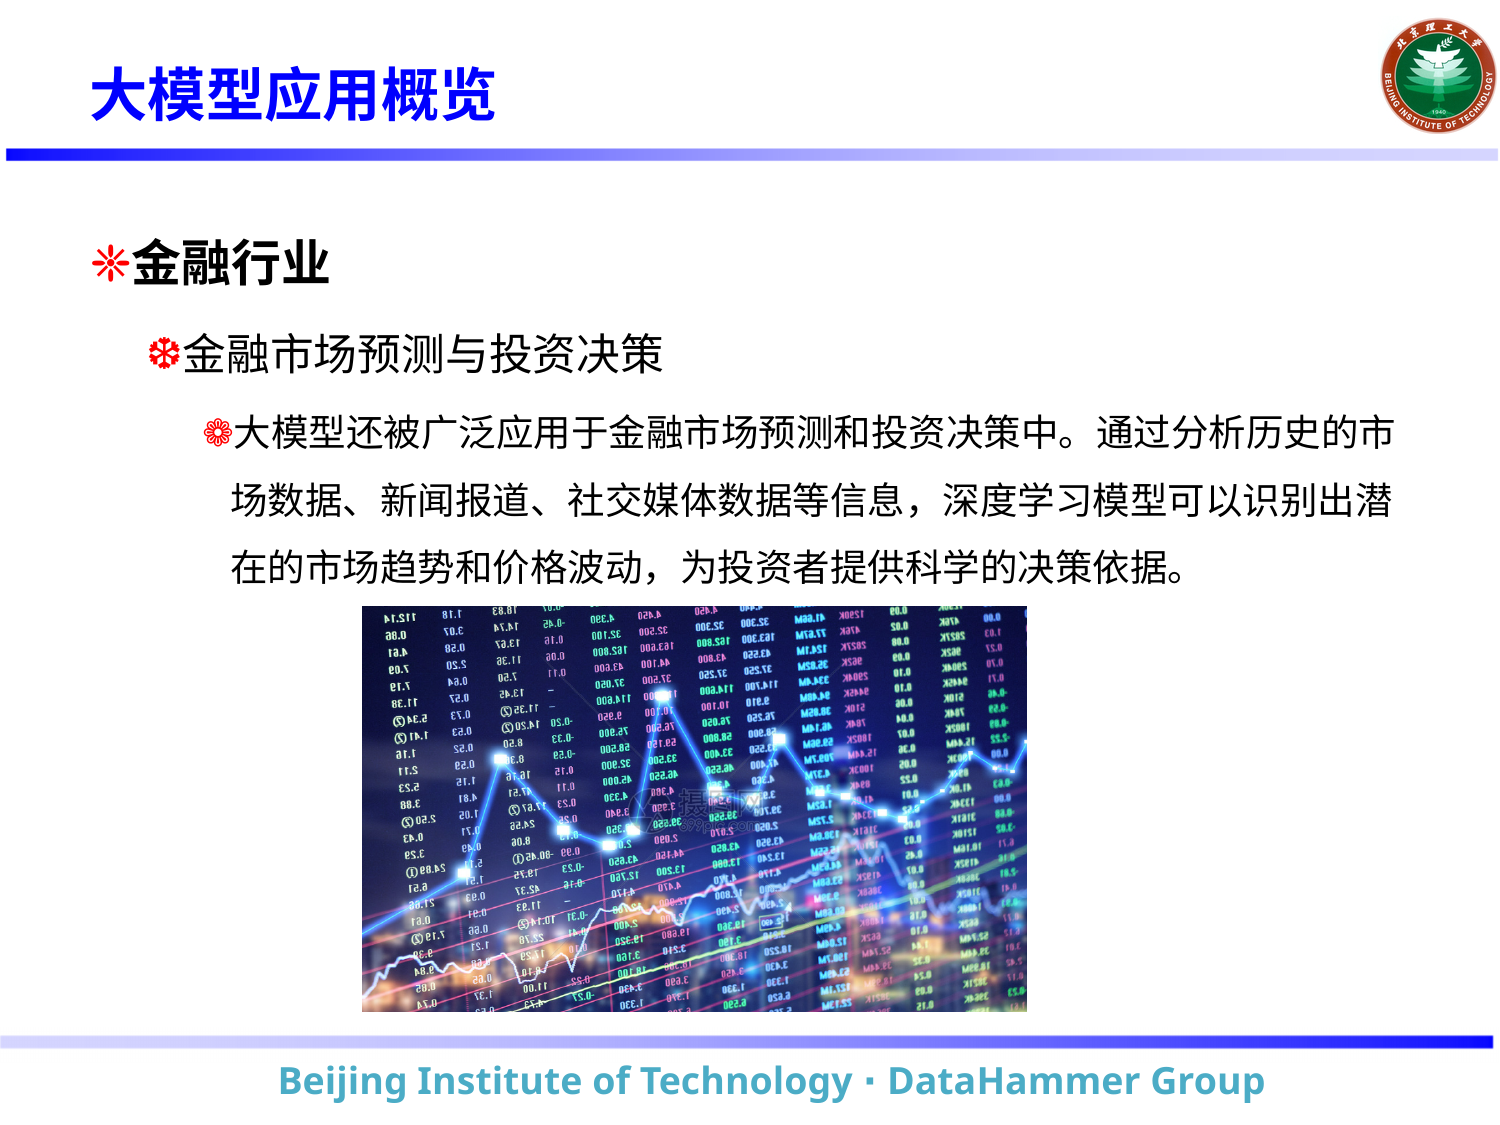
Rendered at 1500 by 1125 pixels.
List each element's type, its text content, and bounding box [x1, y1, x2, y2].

title 大模型应用概览 [74, 34, 1378, 152]
picture [0, 16, 1500, 169]
picture [362, 606, 1028, 1012]
picture [0, 1028, 1498, 1063]
list 金融行业 金融市场预测与投资决策 大模型还被广泛应用于金融市场预测和投资决策中。通过分析历史的市场数据、新闻报道、社交媒体数据等信息，深度学习模型可以识别出潜在的市场趋势和价格波动，为投资者提供科学的决策依据。 [74, 194, 1426, 767]
